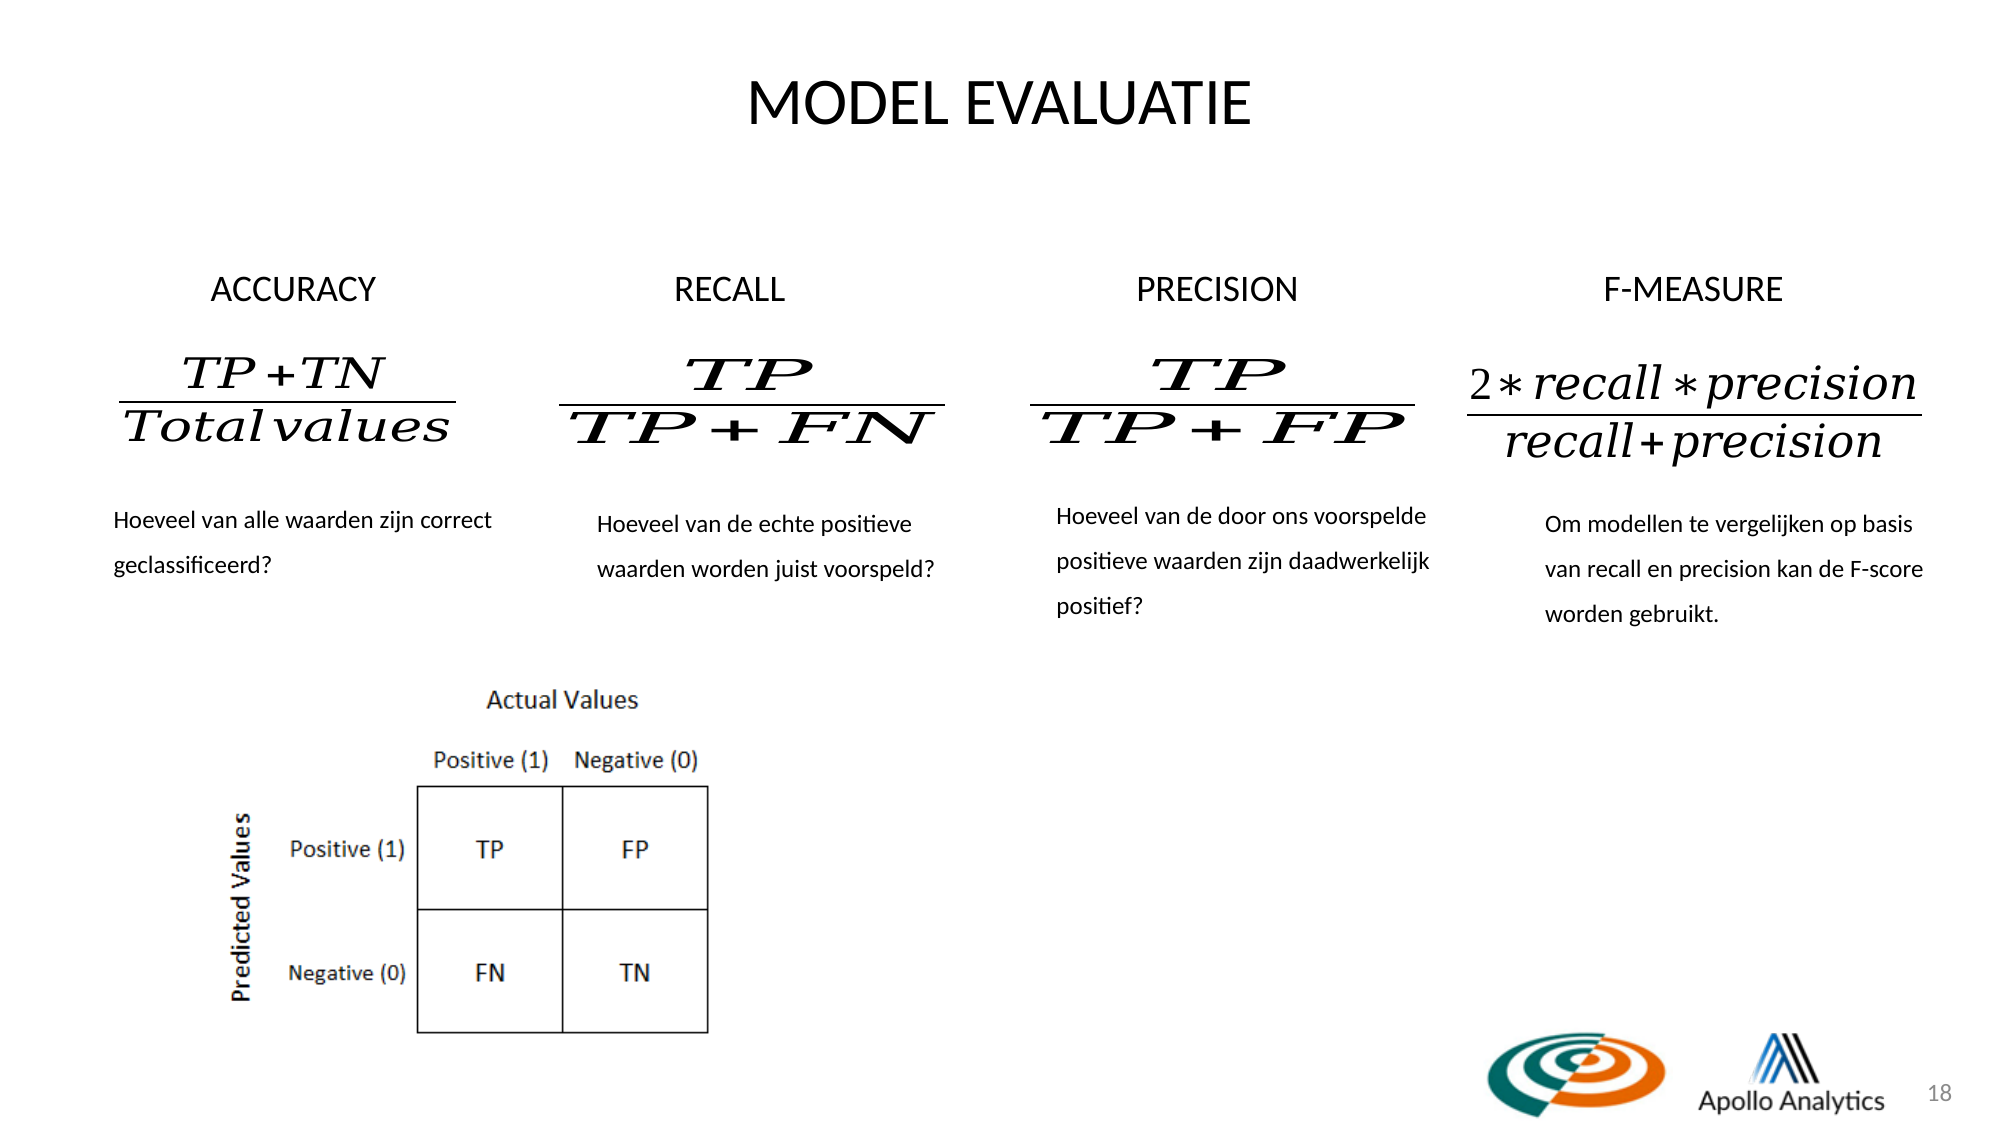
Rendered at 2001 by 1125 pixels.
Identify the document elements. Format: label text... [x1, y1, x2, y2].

text_box Accuracy [48, 243, 539, 329]
picture [1692, 1028, 1895, 1117]
text_box Om modellen te vergelijken op basis van recall en precision kan de F-score worden gebruikt. [1530, 484, 1952, 958]
text_box Recall [539, 243, 972, 329]
picture [1470, 1023, 1673, 1125]
slide_number 18 [1894, 1061, 1968, 1121]
text_box Hoeveel van alle waarden zijn correct geclassificeerd? [98, 481, 520, 955]
text_box Hoeveel van de door ons voorspelde positieve waarden zijn daadwerkelijk positief? [1041, 476, 1463, 950]
text_box Precision [972, 243, 1448, 329]
title Model evaluatie [97, 0, 1903, 196]
text_box Hoeveel van de echte positieve waarden worden juist voorspeld? [582, 484, 1004, 958]
picture [195, 651, 722, 1047]
text_box F-measure [1448, 243, 1939, 329]
